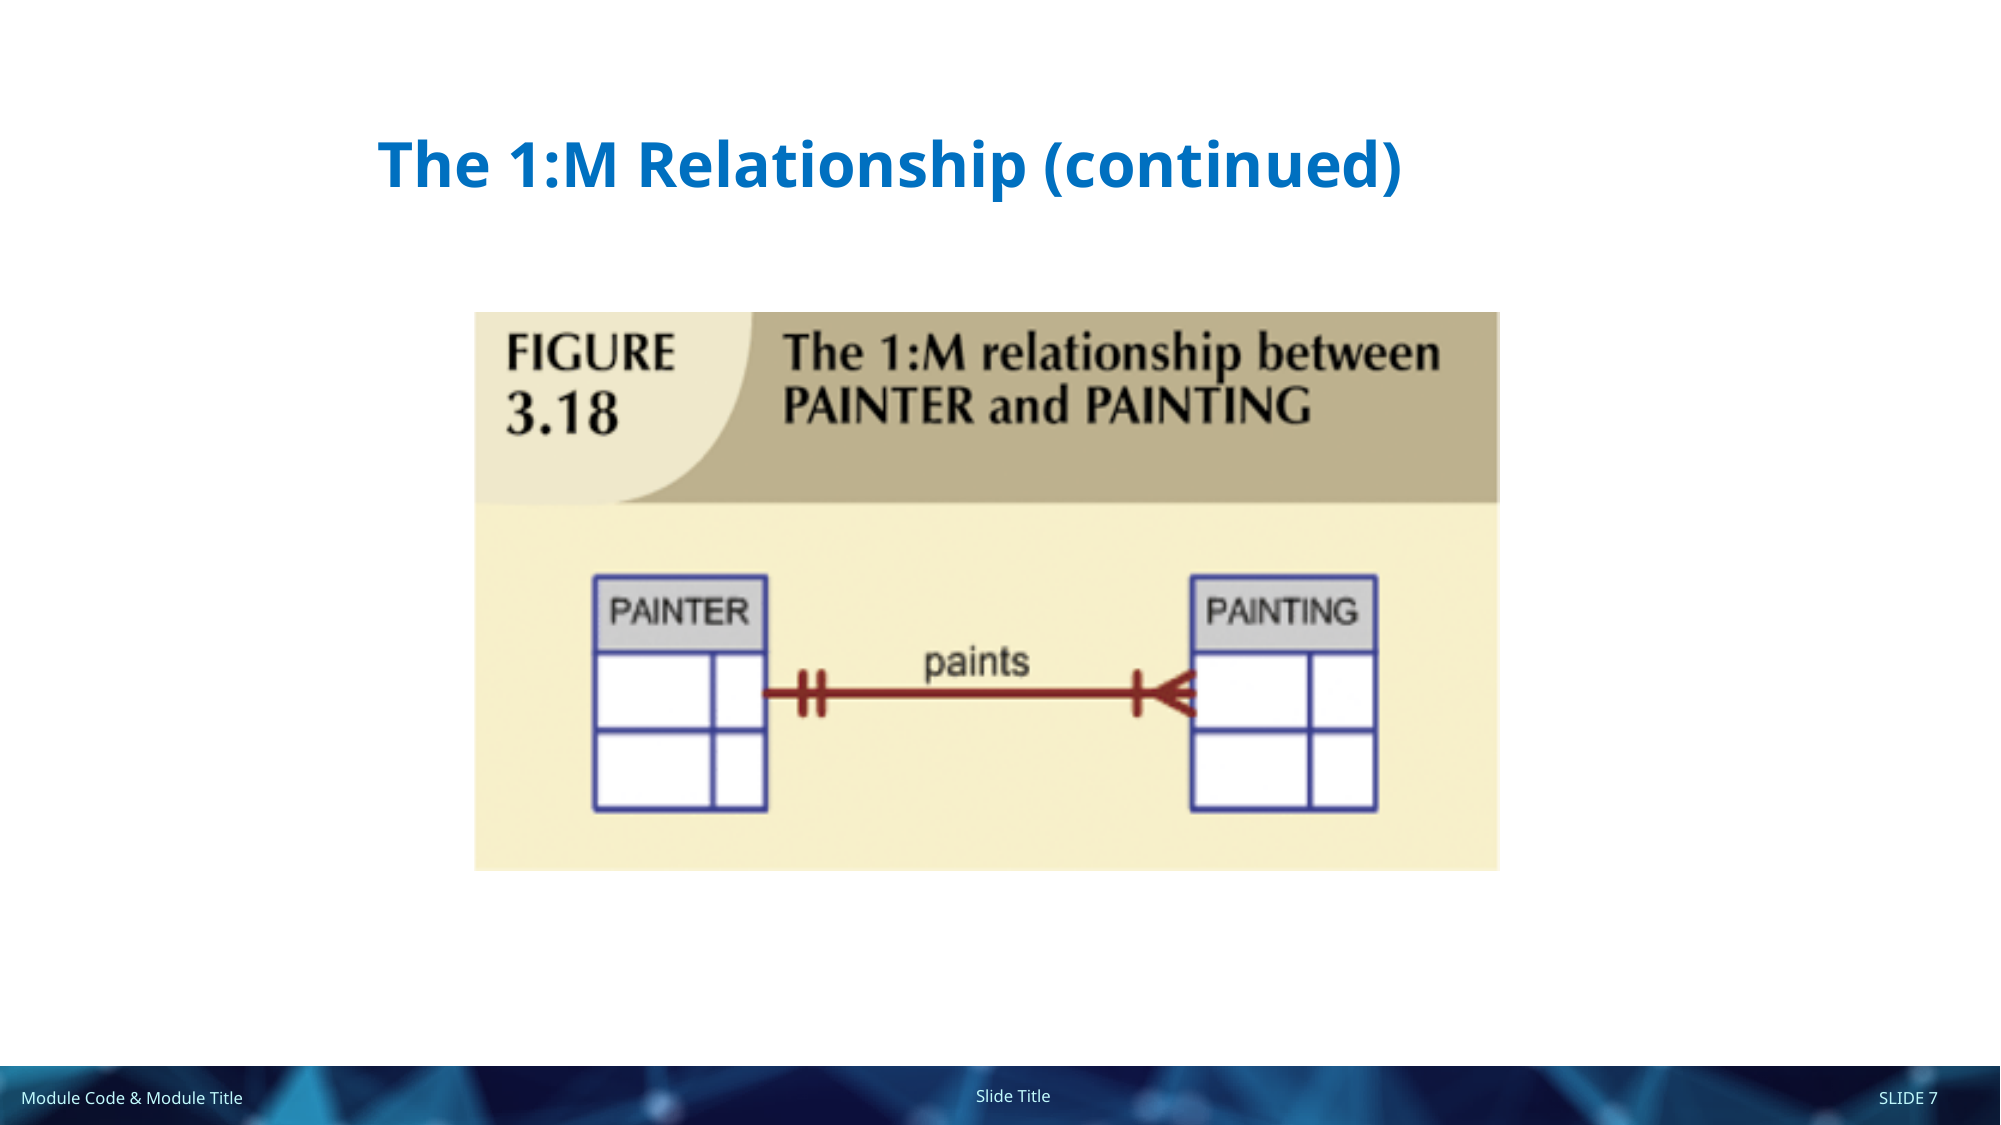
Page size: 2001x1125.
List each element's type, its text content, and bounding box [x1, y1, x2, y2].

title The 1:M Relationship (continued) [362, 75, 1638, 250]
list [474, 312, 1501, 871]
picture [0, 1066, 2000, 1125]
